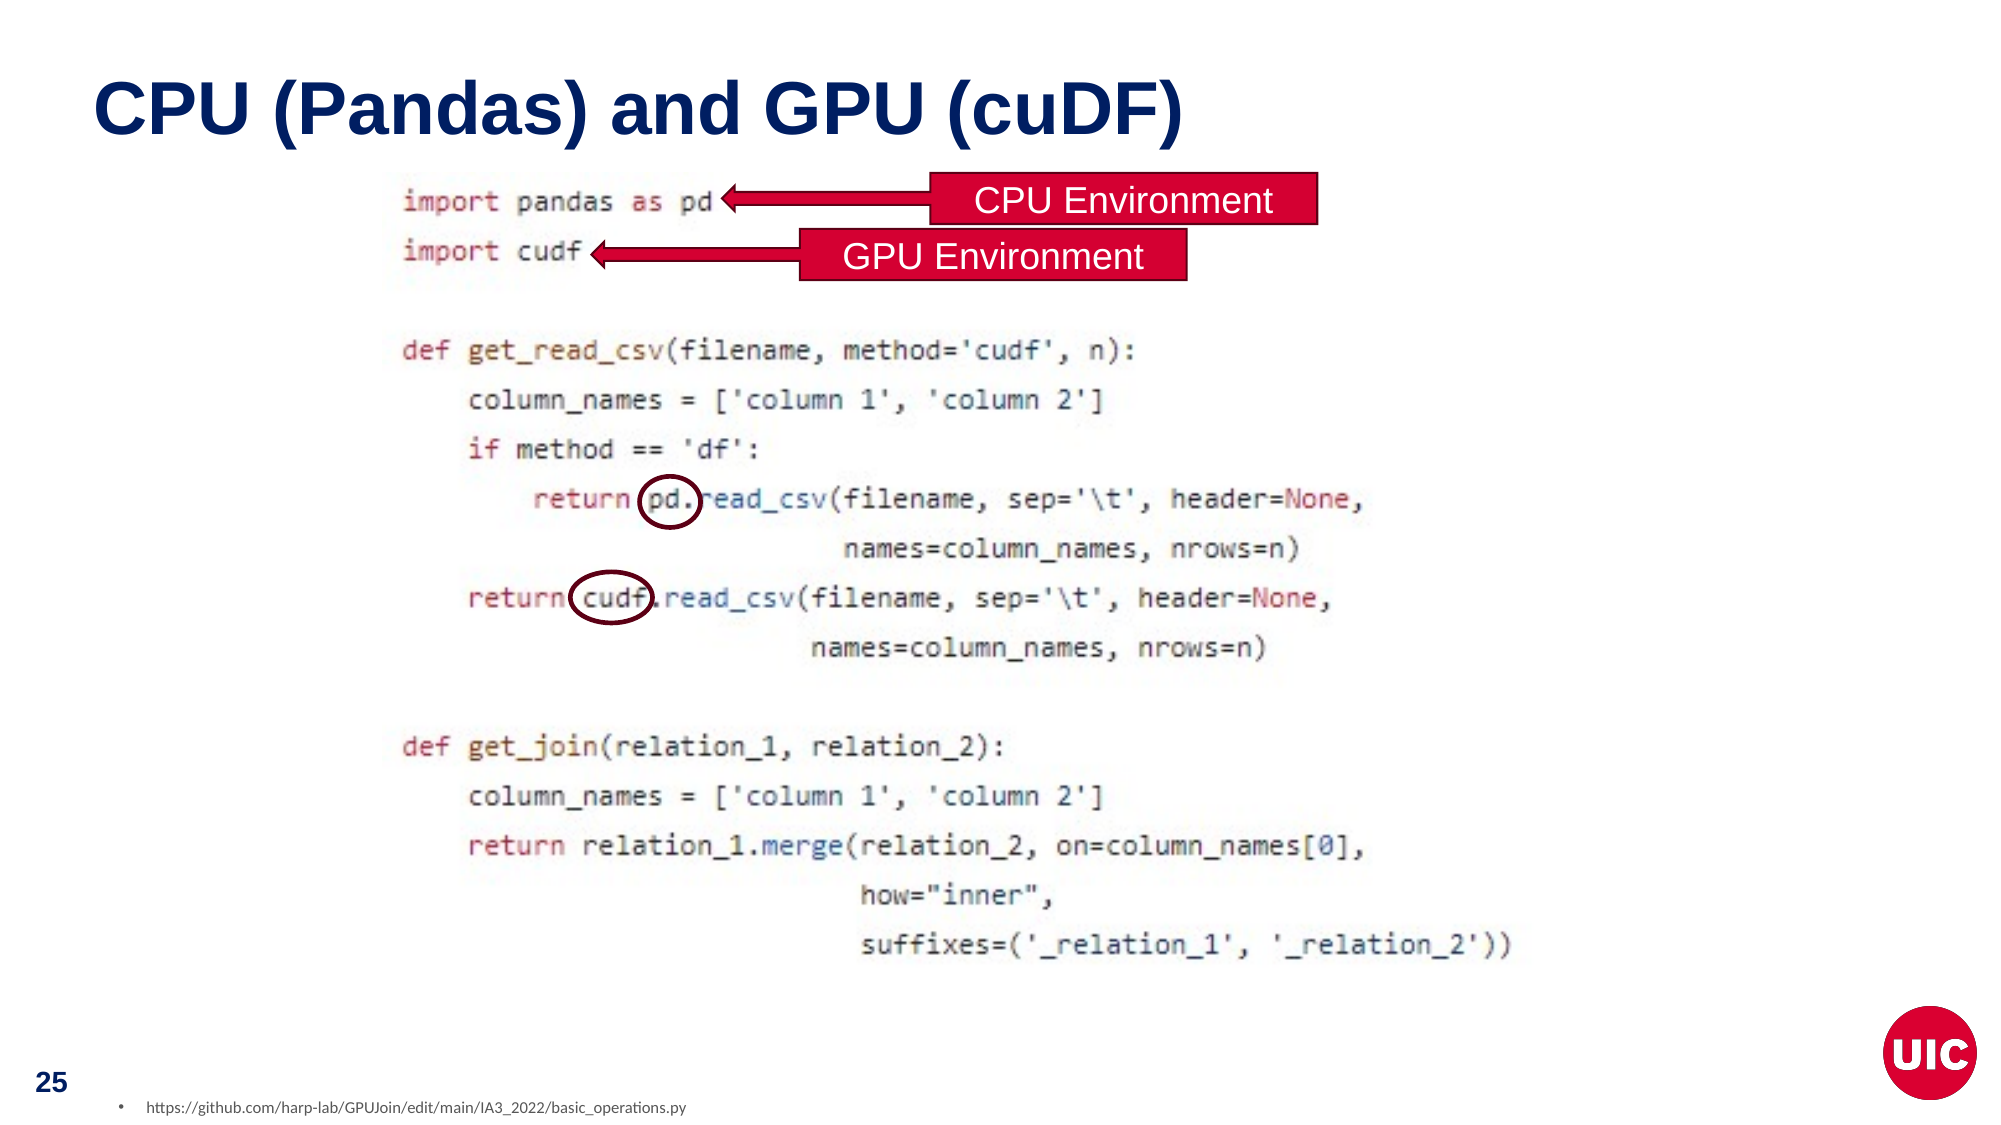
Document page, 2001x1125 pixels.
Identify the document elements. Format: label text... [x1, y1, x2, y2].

text_box https://github.com/harp-lab/GPUJoin/edit/main/IA3_2022/basic_operations.py [103, 1089, 1882, 1125]
picture [1880, 1004, 1980, 1102]
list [382, 172, 1534, 977]
title CPU (Pandas) and GPU (cuDF) [93, 70, 1907, 204]
